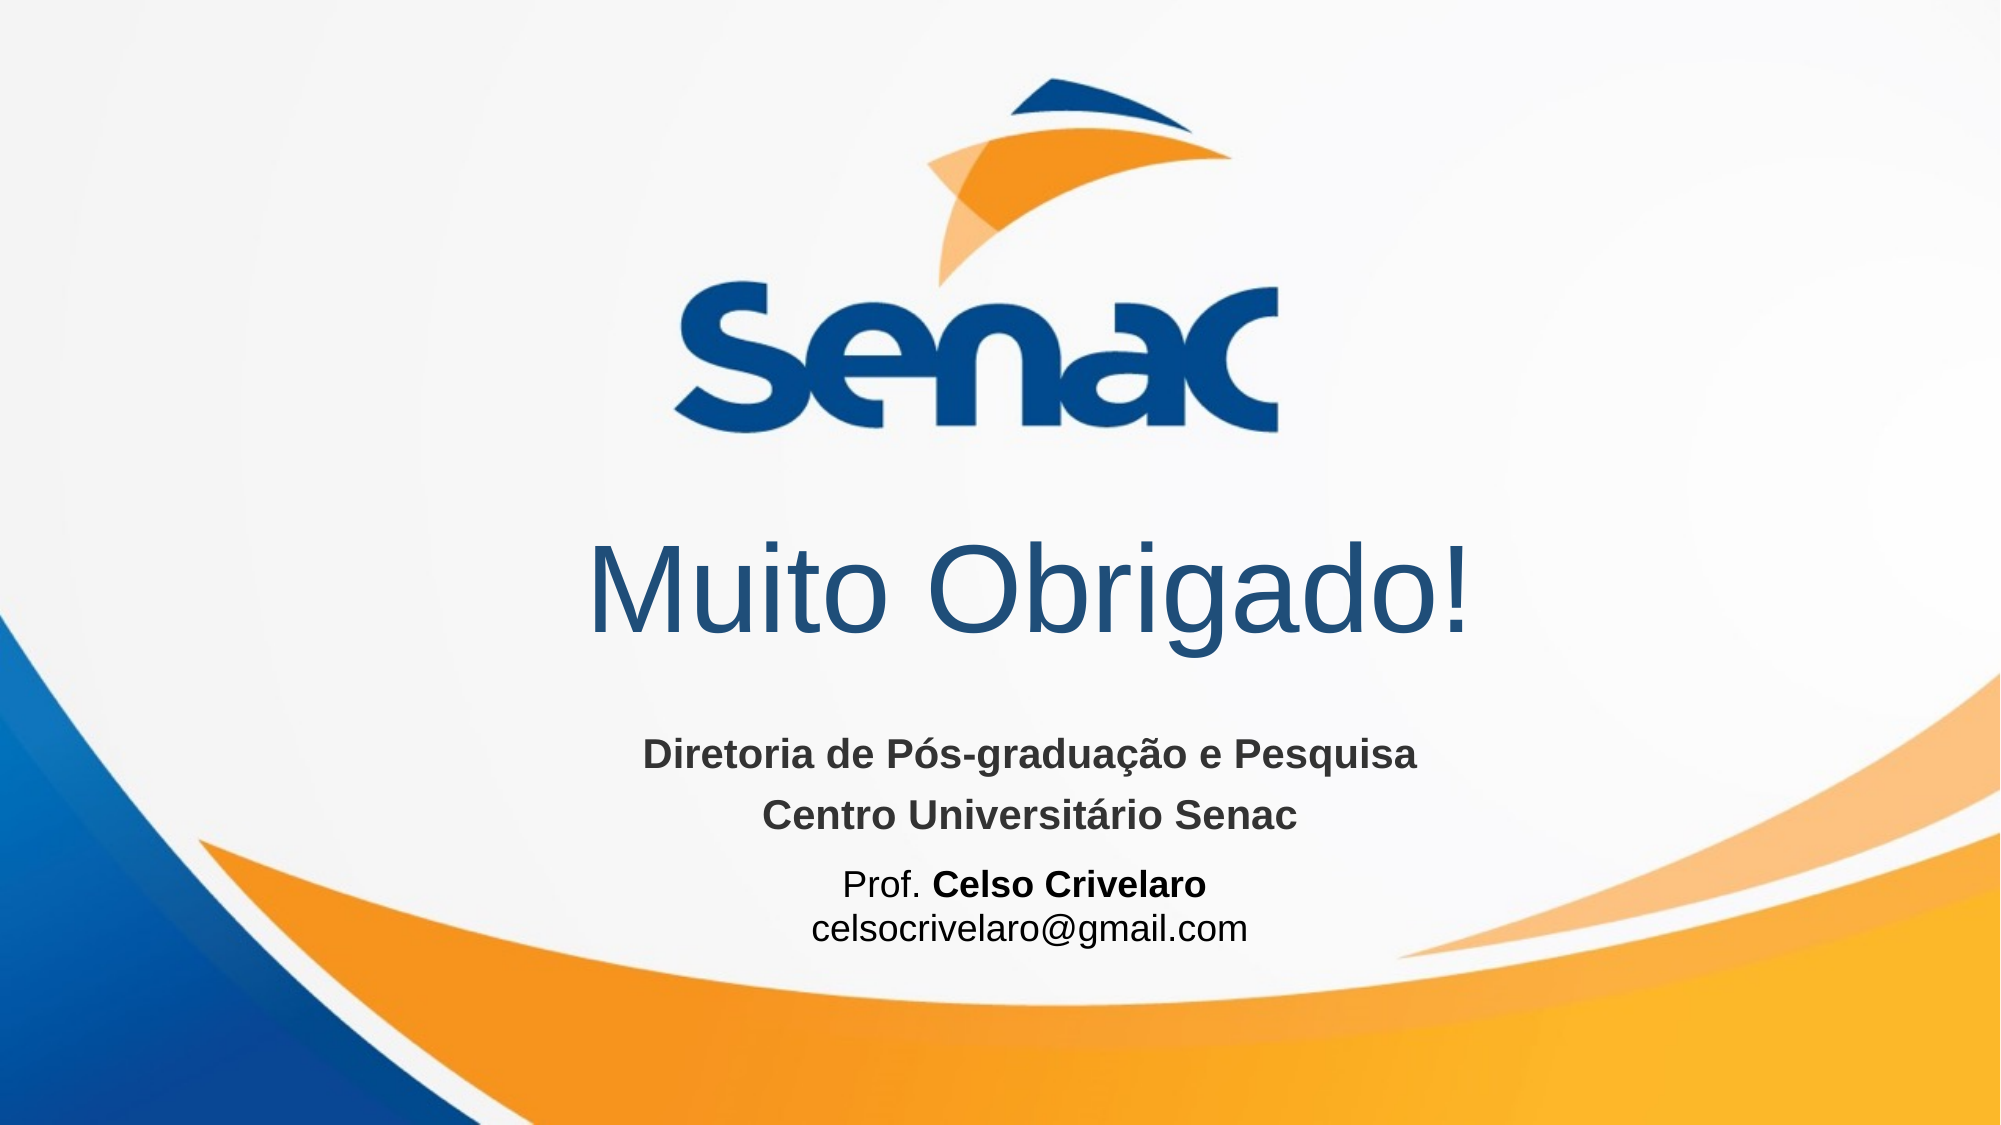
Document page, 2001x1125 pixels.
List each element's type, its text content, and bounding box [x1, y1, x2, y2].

text_box Prof. Celso Crivelaro celsocrivelaro@gmail.com [533, 861, 1527, 1039]
subtitle Diretoria de Pós-graduação e Pesquisa Centro Universitário Senac [461, 668, 1599, 1070]
title Muito Obrigado! [96, 475, 1964, 668]
picture [0, 0, 2001, 1125]
